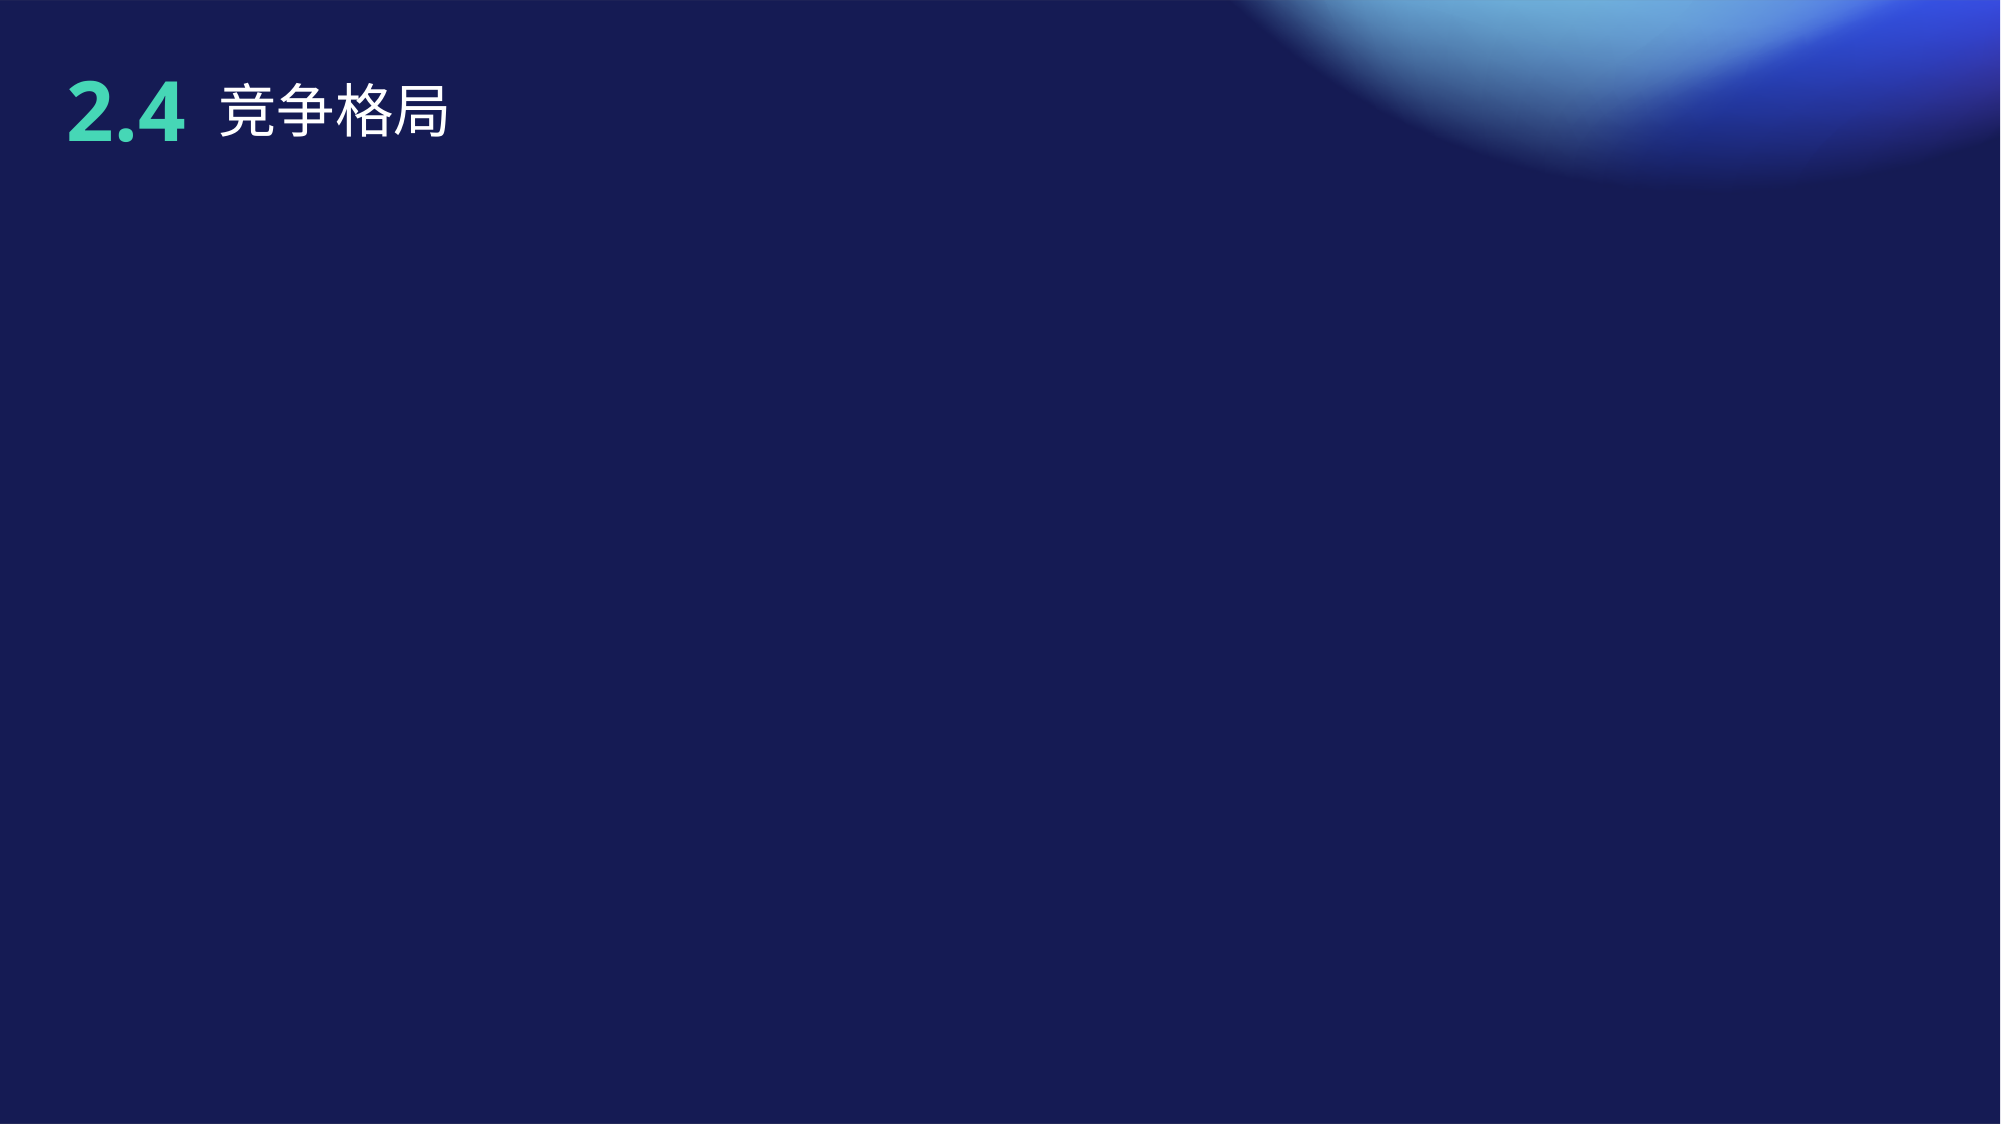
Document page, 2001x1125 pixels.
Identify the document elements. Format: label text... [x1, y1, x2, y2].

text_box 竞争格局 [220, 66, 625, 152]
text_box 2.4 [33, 50, 220, 165]
picture [0, 0, 2001, 1125]
